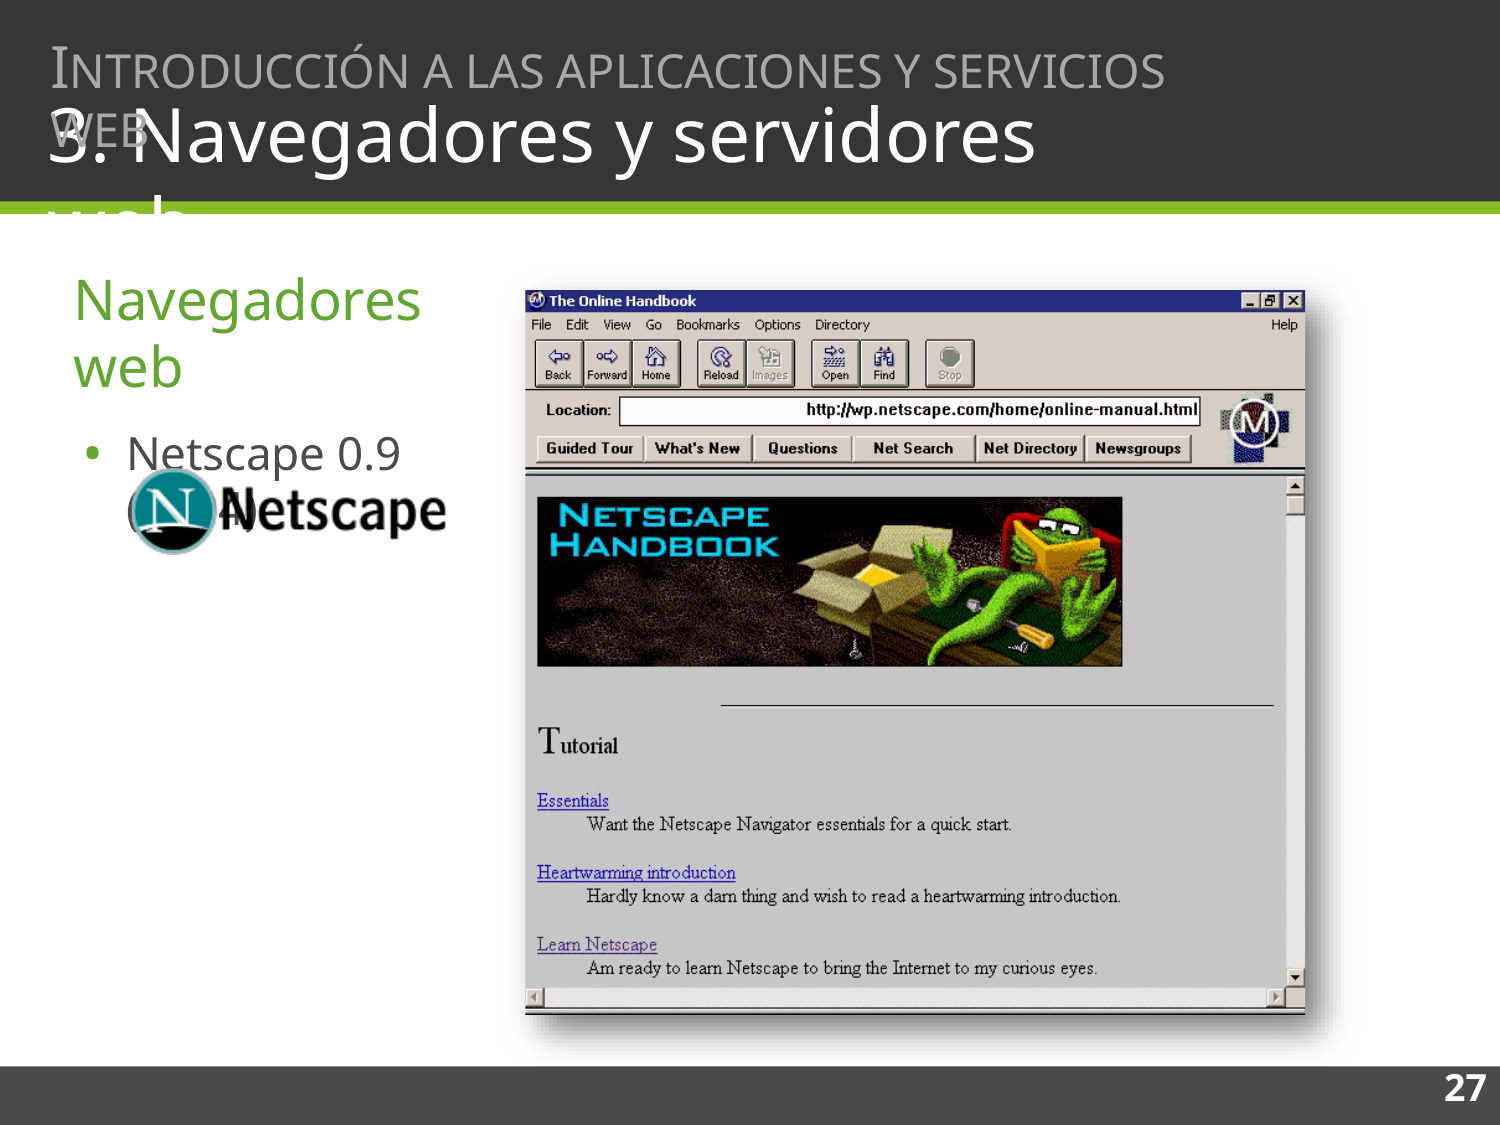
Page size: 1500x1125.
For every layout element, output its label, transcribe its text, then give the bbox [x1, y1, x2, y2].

slide_number 27 [1440, 1077, 1489, 1125]
text_box 3. Navegadores y servidores web [45, 85, 1059, 268]
title INTRODUCCIÓN A LAS APLICACIONES Y SERVICIOS WEB [48, 28, 1193, 219]
text_box Navegadores web Netscape 0.9 (1994) [71, 229, 505, 535]
text_box [493, 258, 1370, 1080]
text_box [525, 290, 1306, 1015]
text_box [131, 468, 446, 555]
